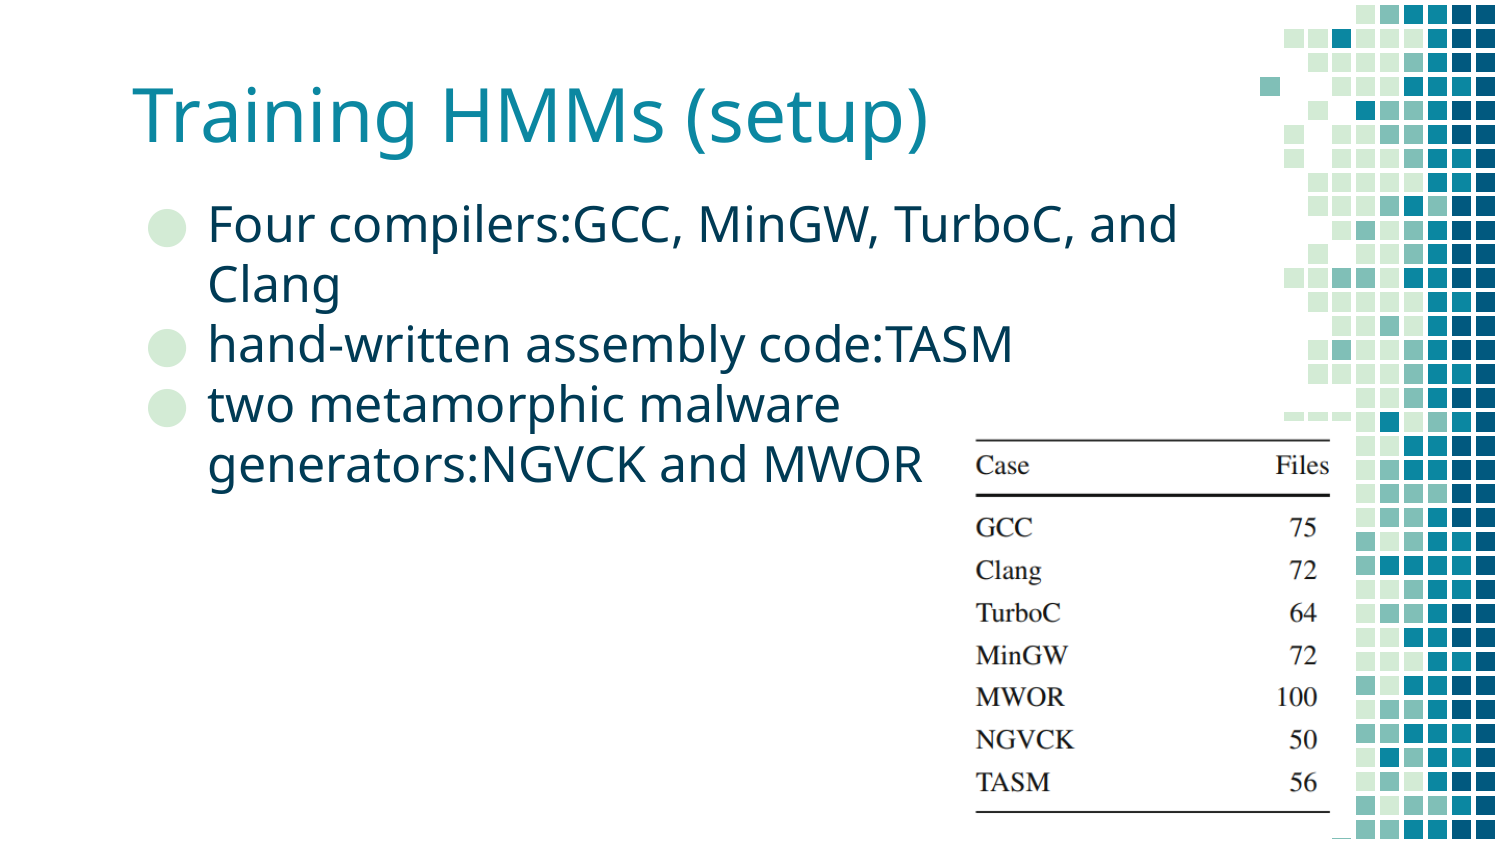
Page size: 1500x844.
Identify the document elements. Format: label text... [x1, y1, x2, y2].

picture [938, 421, 1354, 838]
list Four compilers:GCC, MinGW, TurboC, and Clang hand-written assembly code:TASM two metamorphic malware generators:NGVCK and MWOR [117, 177, 1227, 667]
title Training HMMs (setup) [117, 32, 1227, 173]
